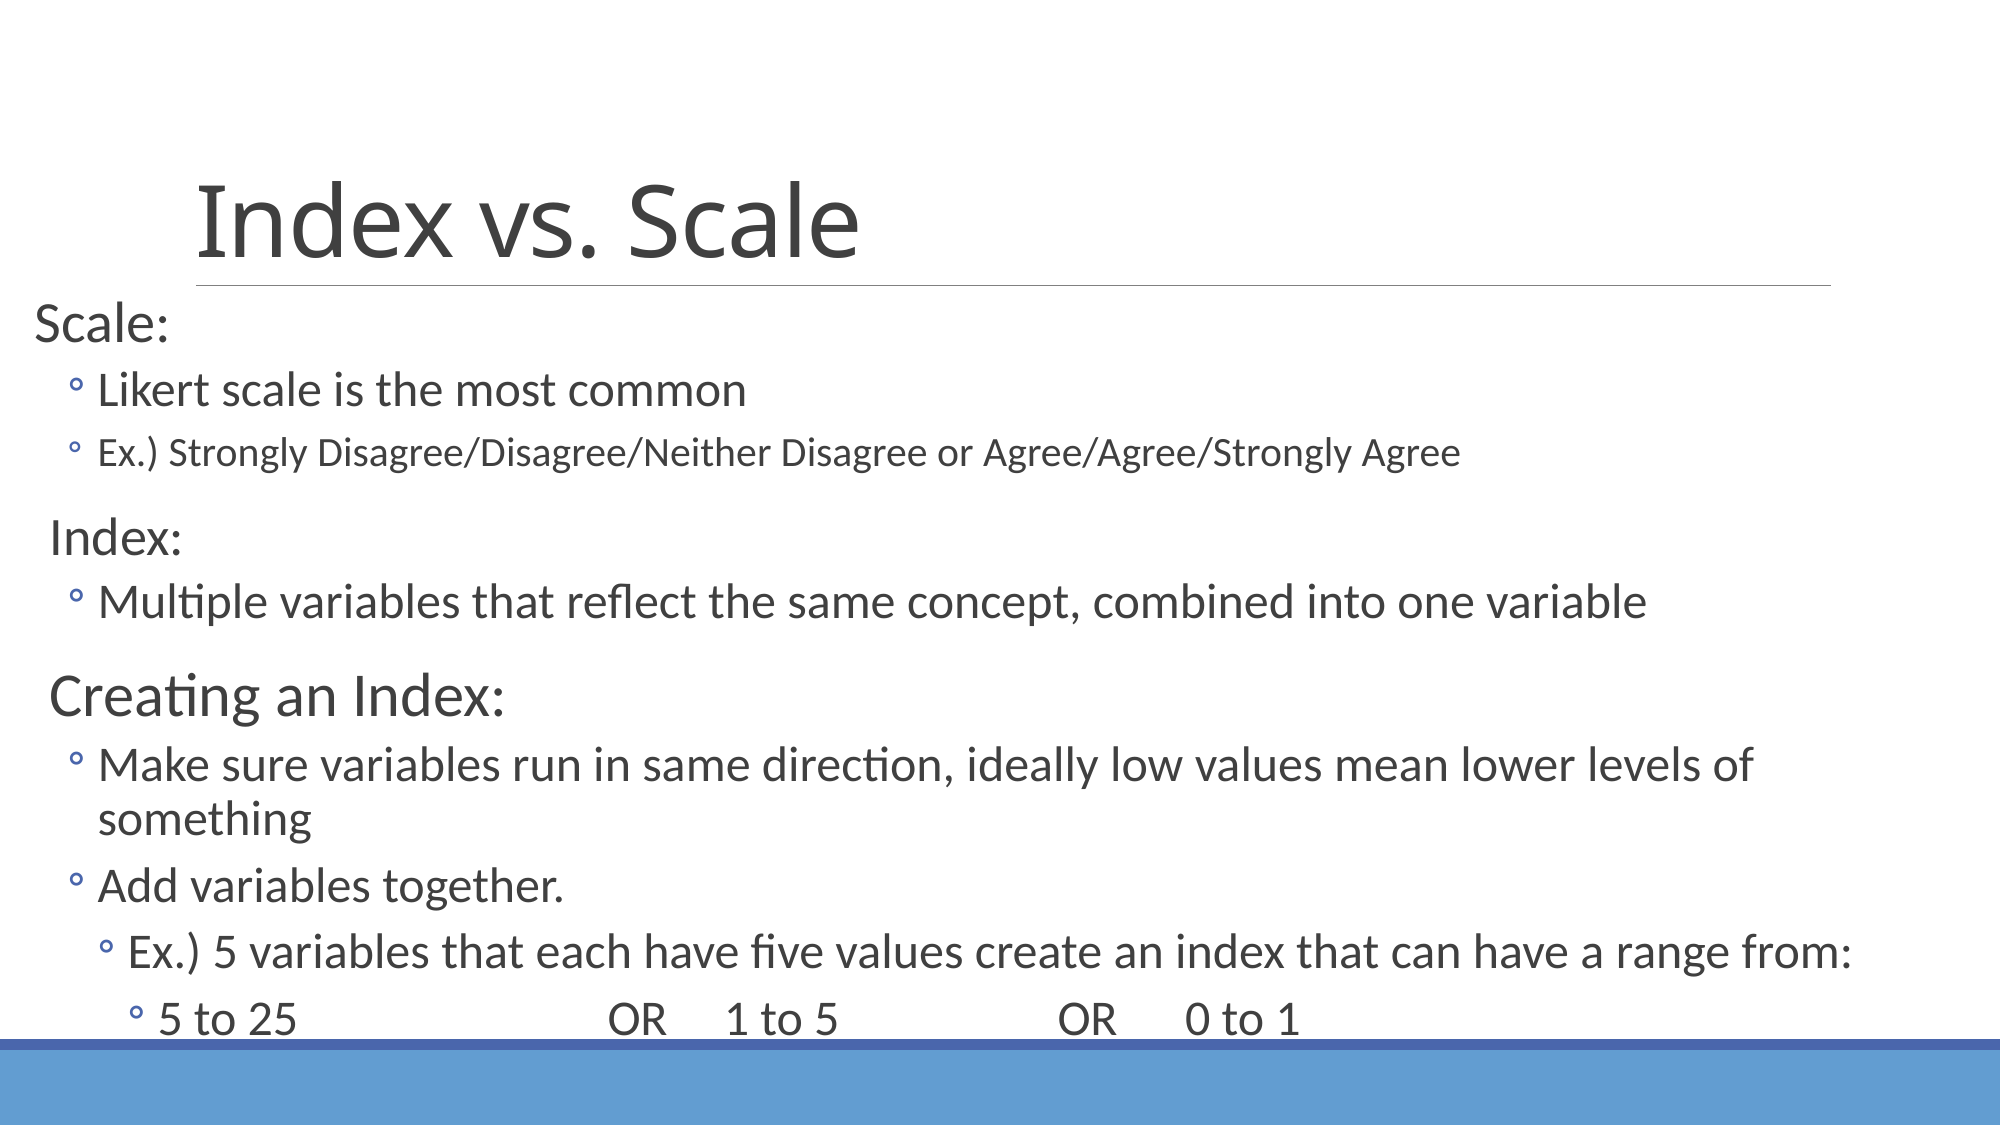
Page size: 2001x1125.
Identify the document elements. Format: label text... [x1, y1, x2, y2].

title Index vs. Scale [180, 47, 1830, 285]
list Scale: Likert scale is the most common Ex.) Strongly Disagree/Disagree/Neither Disagree or Agree/Agree/Strongly Agree Index: Multiple variables that reflect the same concept, combined into one variable Creating an Index: Make sure variables run in same direction, ideally low values mean lower levels of something Add variables together. Ex.) 5 variables that each have five values create an index that can have a range from: 5 to 25 OR 1 to 5 OR 0 to 1 [34, 285, 1966, 1061]
